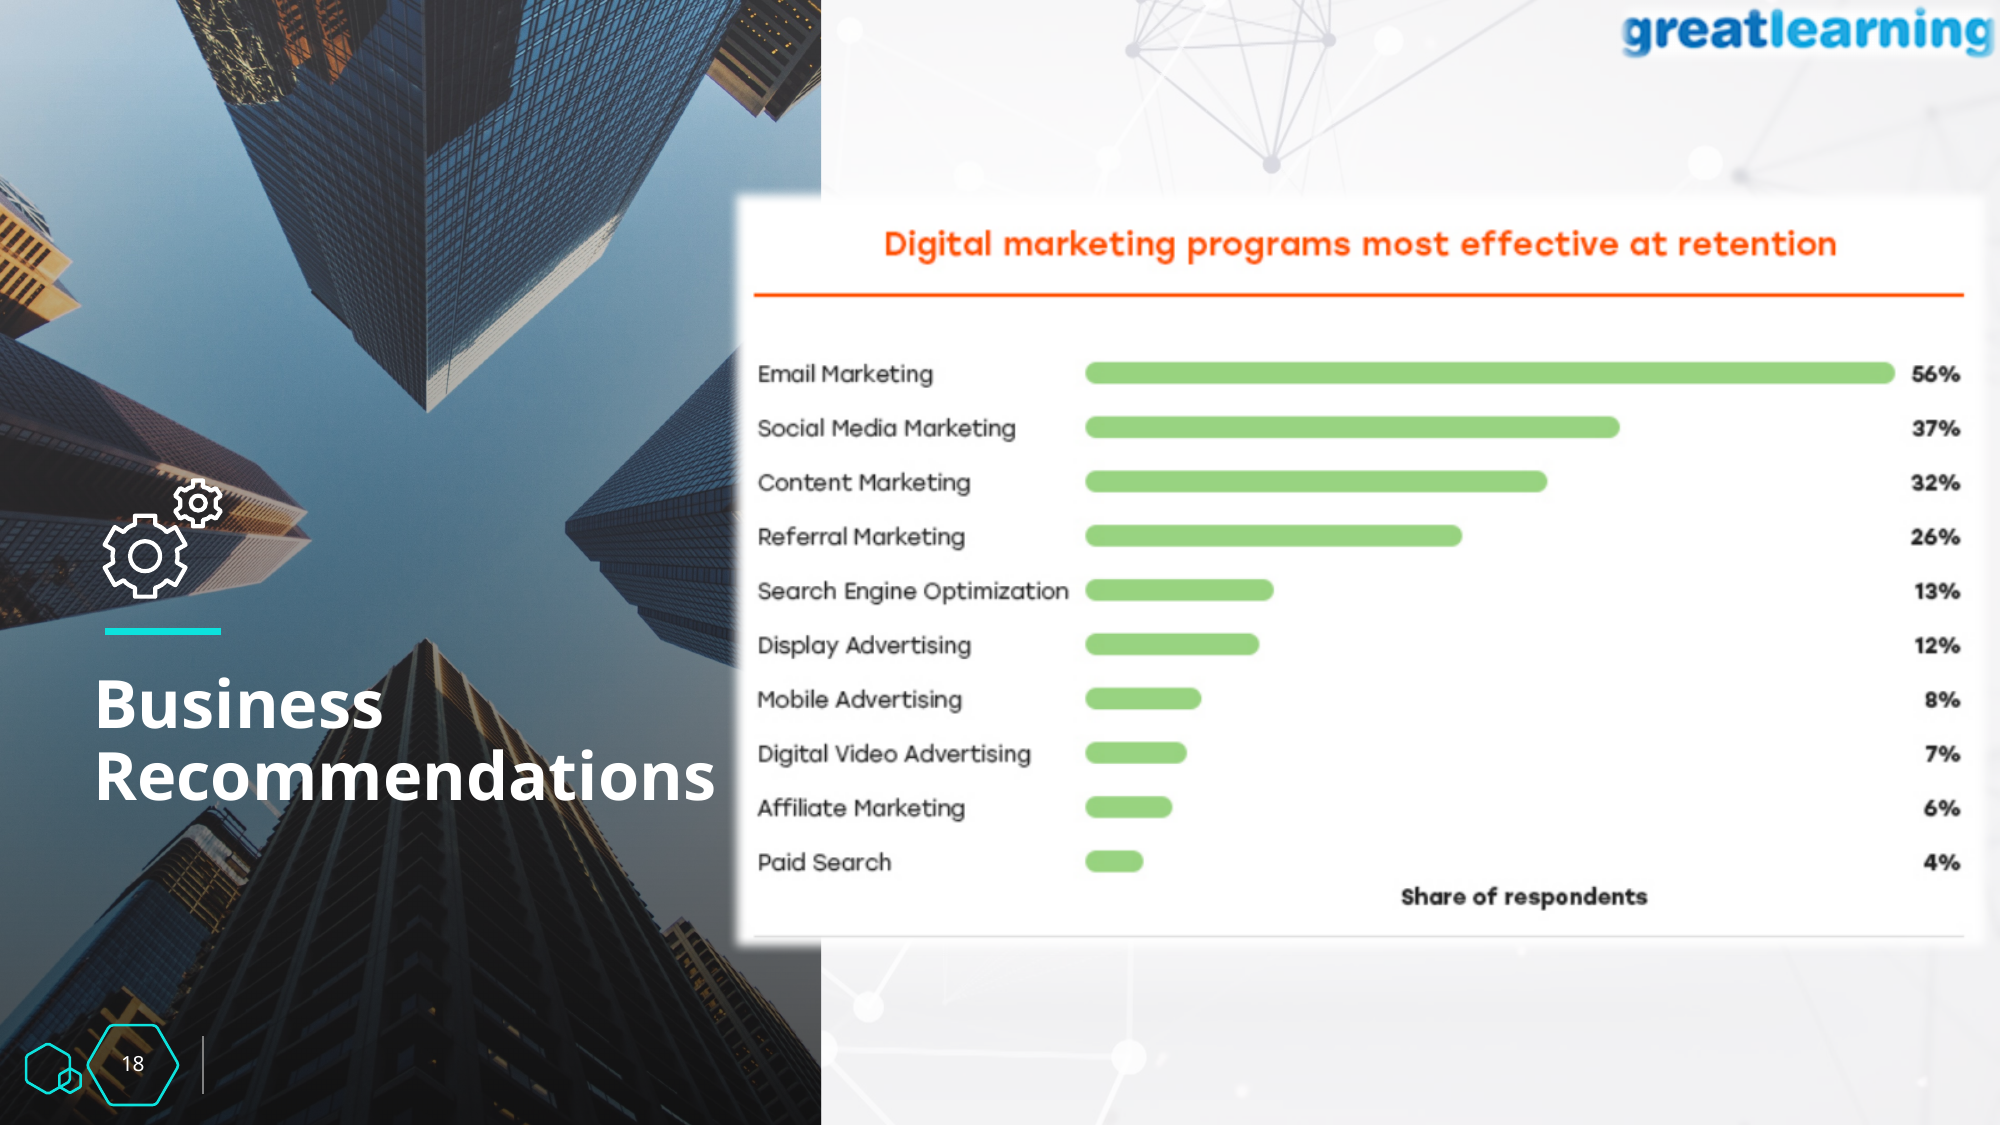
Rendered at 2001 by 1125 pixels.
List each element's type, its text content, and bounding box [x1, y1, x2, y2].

slide_number 18 [93, 1035, 173, 1096]
title Business Recommendations [93, 670, 727, 835]
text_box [104, 480, 221, 597]
picture [1616, 0, 2000, 66]
picture [0, 0, 1995, 1125]
